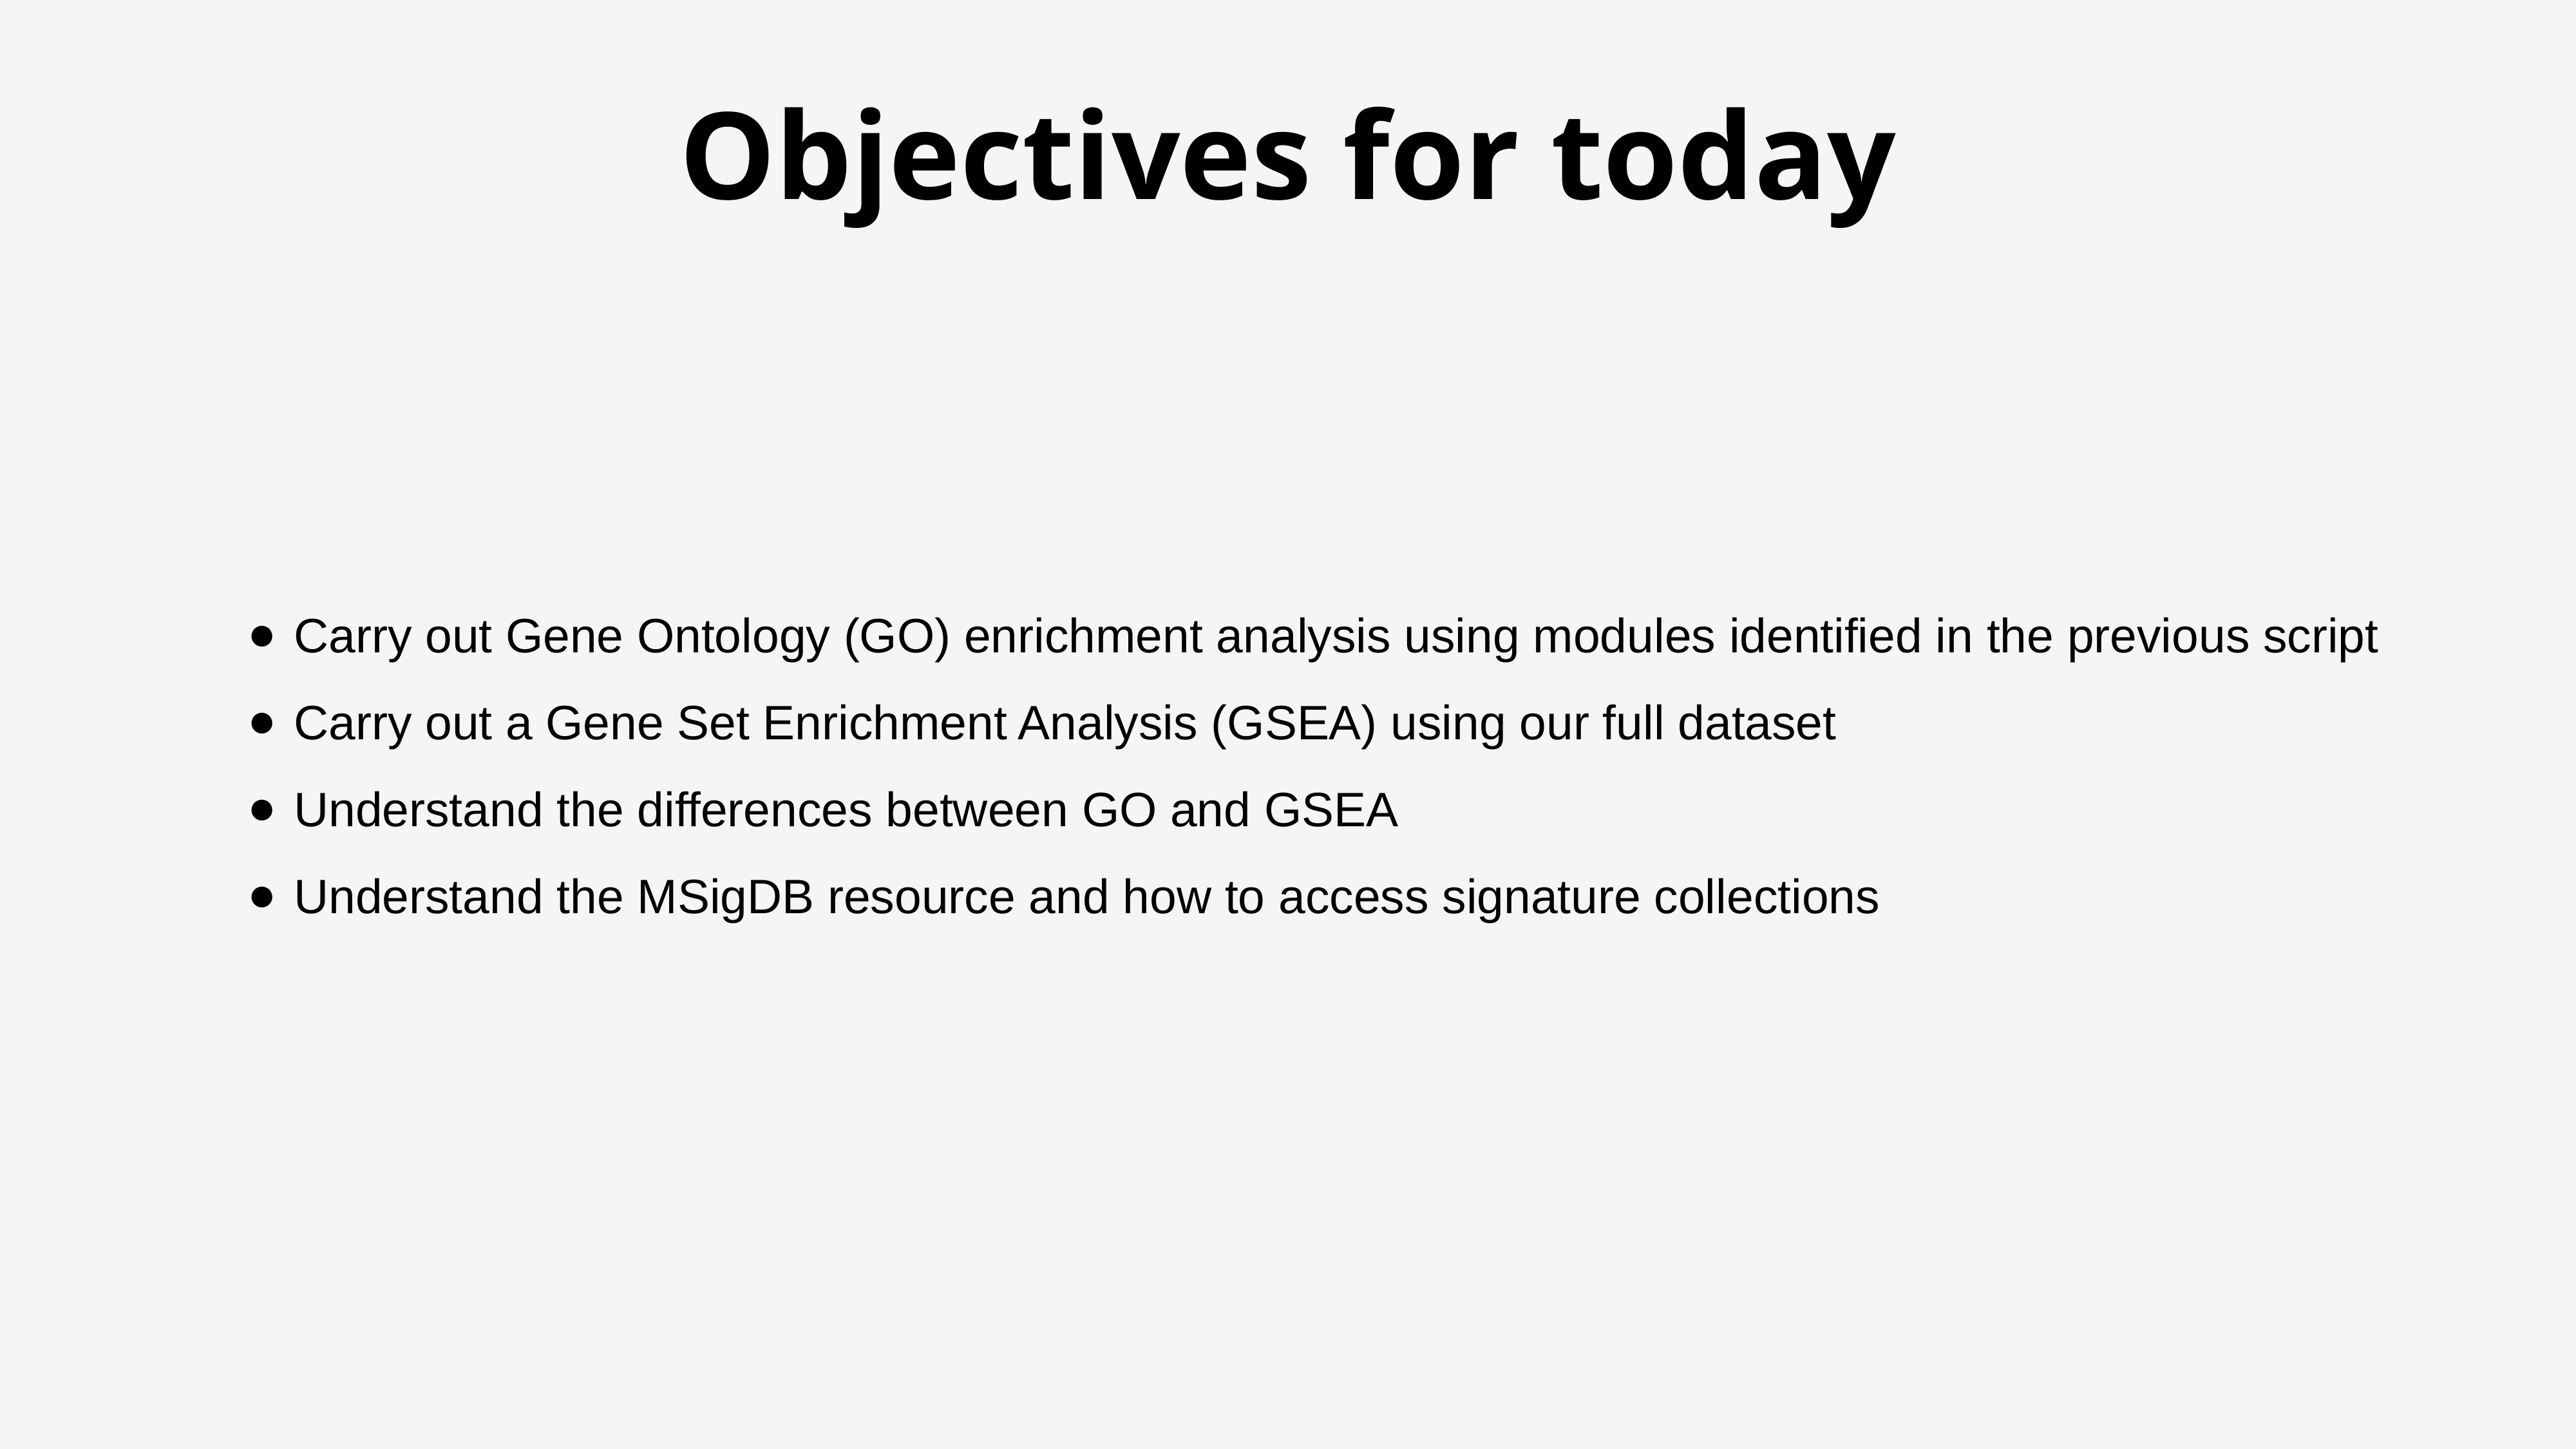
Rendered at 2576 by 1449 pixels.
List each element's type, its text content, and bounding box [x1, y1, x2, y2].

text_box Objectives for today [232, 71, 2344, 232]
text_box Carry out Gene Ontology (GO) enrichment analysis using modules identified in the previous script Carry out a Gene Set Enrichment Analysis (GSEA) using our full dataset Understand the differences between GO and GSEA Understand the MSigDB resource and how to access signature collections [236, 565, 2435, 933]
